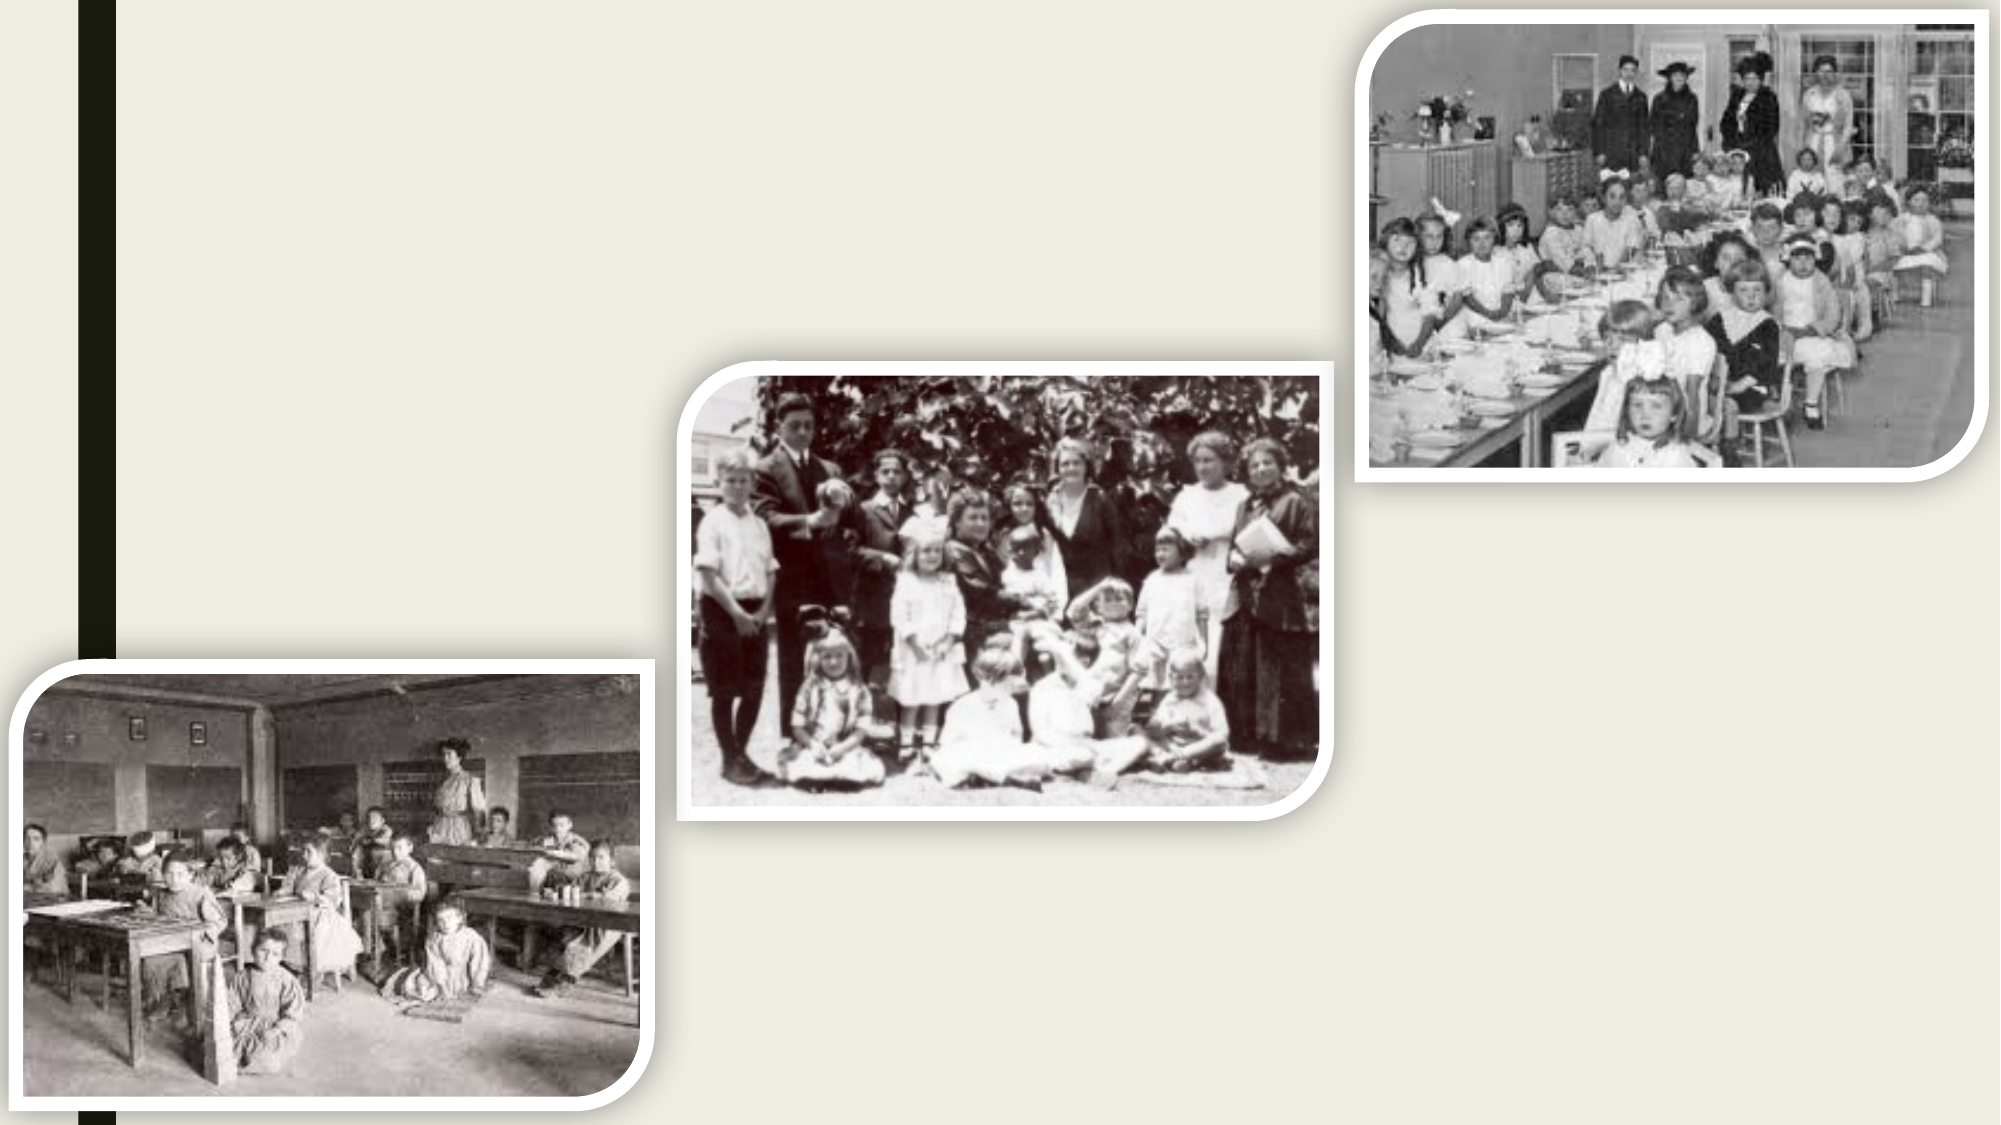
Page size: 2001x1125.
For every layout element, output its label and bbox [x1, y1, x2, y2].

picture [1361, 16, 1982, 475]
picture [684, 368, 1327, 814]
picture [15, 666, 648, 1104]
